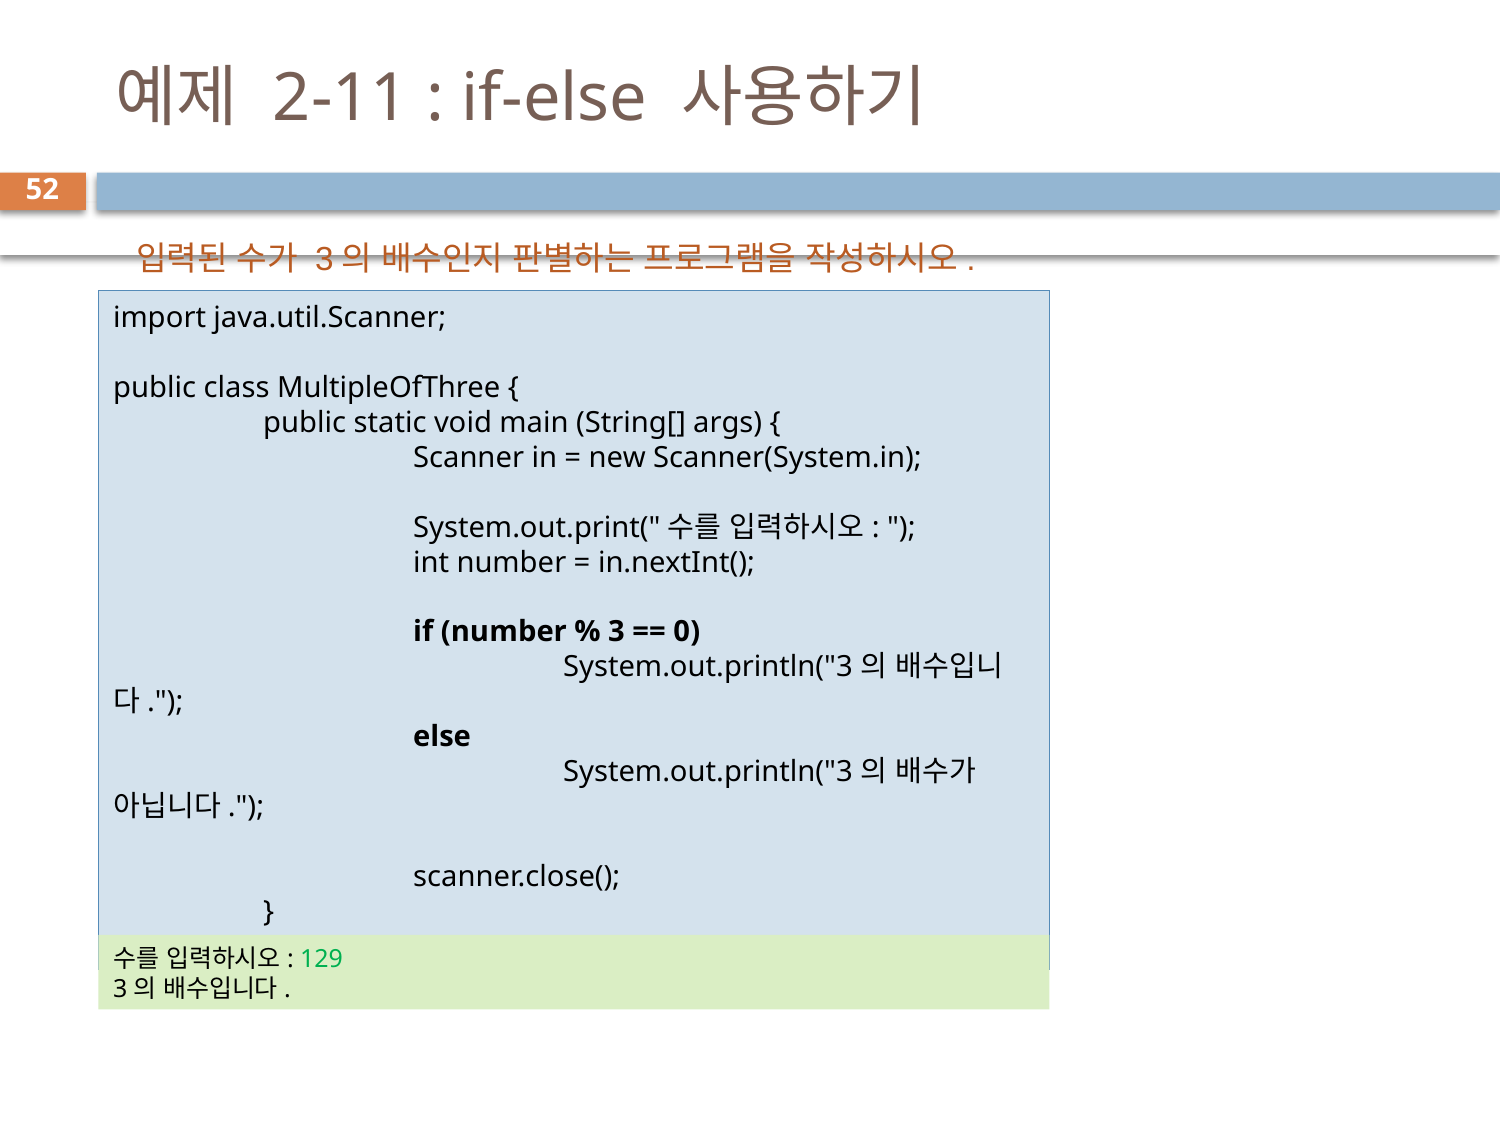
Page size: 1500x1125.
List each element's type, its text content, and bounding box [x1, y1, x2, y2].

text_box 수를 입력하시오: 129 3의 배수입니다. [98, 934, 1050, 1010]
text_box import java.util.Scanner; public class MultipleOfThree { public static void main (String[] args) { Scanner in = new Scanner(System.in); System.out.print("수를 입력하시오: "); int number = in.nextInt(); if (number % 3 == 0) System.out.println("3의 배수입니다."); else System.out.println("3의 배수가 아닙니다."); scanner.close(); } } [98, 290, 1050, 934]
slide_number 52 [0, 170, 87, 211]
title 예제 2-11 : if-else 사용하기 [100, 75, 1438, 149]
text_box [0, 0, 1500, 75]
text_box 입력된 수가 3의 배수인지 판별하는 프로그램을 작성하시오. [121, 229, 991, 285]
